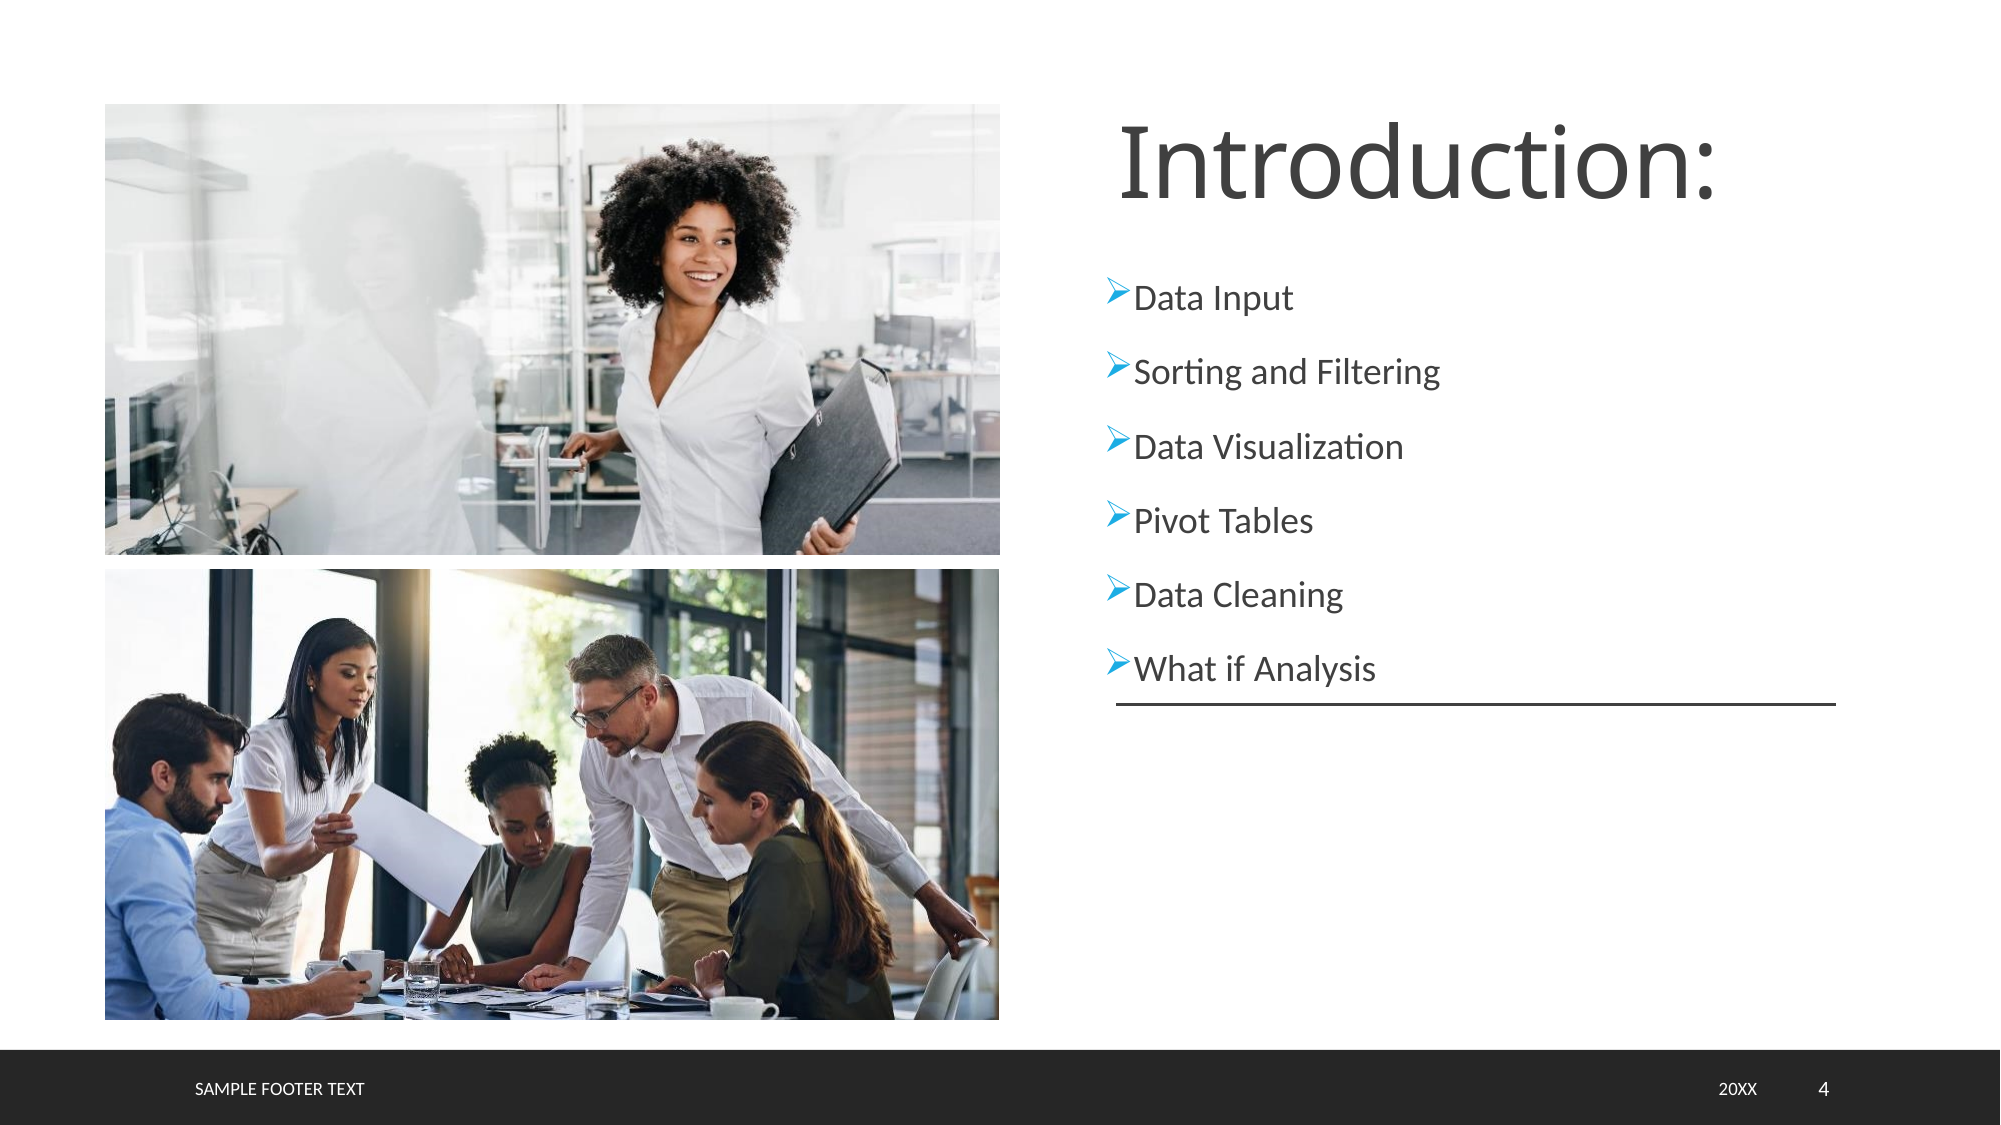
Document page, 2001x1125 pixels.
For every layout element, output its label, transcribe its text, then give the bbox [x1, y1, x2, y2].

slide_number 4 [1803, 1057, 1932, 1118]
subtitle Data Input Sorting and Filtering Data Visualization Pivot Tables Data Cleaning What if Analysis [1103, 265, 1897, 935]
footer Sample Footer Text [180, 1057, 1299, 1118]
title Introduction: [1103, 104, 1894, 229]
picture [104, 104, 1000, 556]
slide_number 20XX [1348, 1057, 1773, 1118]
picture [104, 569, 1000, 1021]
